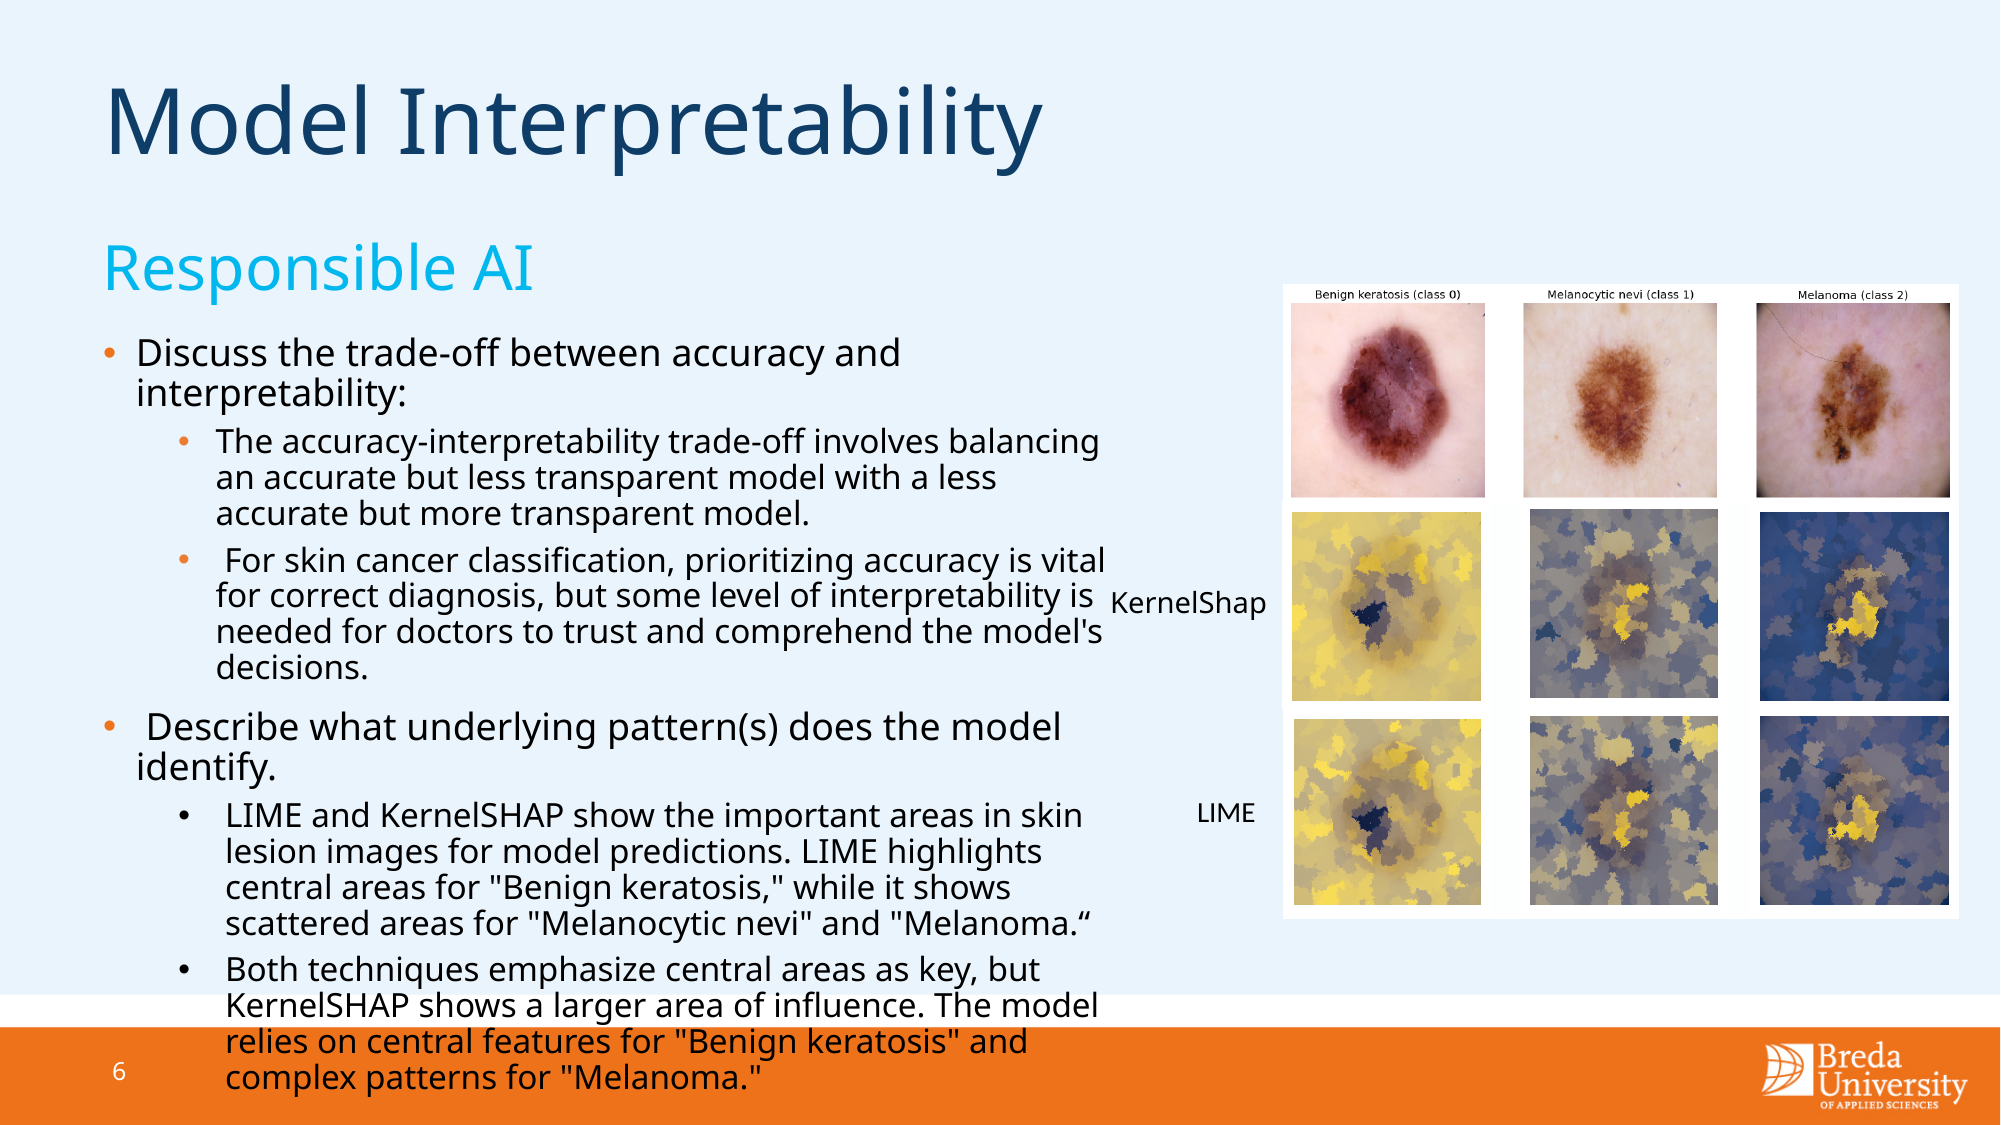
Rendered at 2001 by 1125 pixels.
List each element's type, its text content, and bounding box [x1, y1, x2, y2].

list Discuss the trade-off between accuracy and interpretability: The accuracy-interpretability trade-off involves balancing an accurate but less transparent model with a less accurate but more transparent model. For skin cancer classification, prioritizing accuracy is vital for correct diagnosis, but some level of interpretability is needed for doctors to trust and comprehend the model's decisions. Describe what underlying pattern(s) does the model identify. LIME and KernelSHAP show the important areas in skin lesion images for model predictions. LIME highlights central areas for "Benign keratosis," while it shows scattered areas for "Melanocytic nevi" and "Melanoma.“ Both techniques emphasize central areas as key, but KernelSHAP shows a larger area of influence. The model relies on central features for "Benign keratosis" and complex patterns for "Melanoma." [88, 326, 1143, 988]
title Model Interpretability [88, 67, 1917, 210]
text_box KernelShap [1095, 580, 1282, 670]
picture [0, 0, 2001, 1125]
slide_number 6 [97, 1042, 198, 1103]
text_box [1283, 284, 1959, 919]
list Responsible AI [88, 229, 1917, 307]
text_box LIME [1182, 789, 1284, 853]
